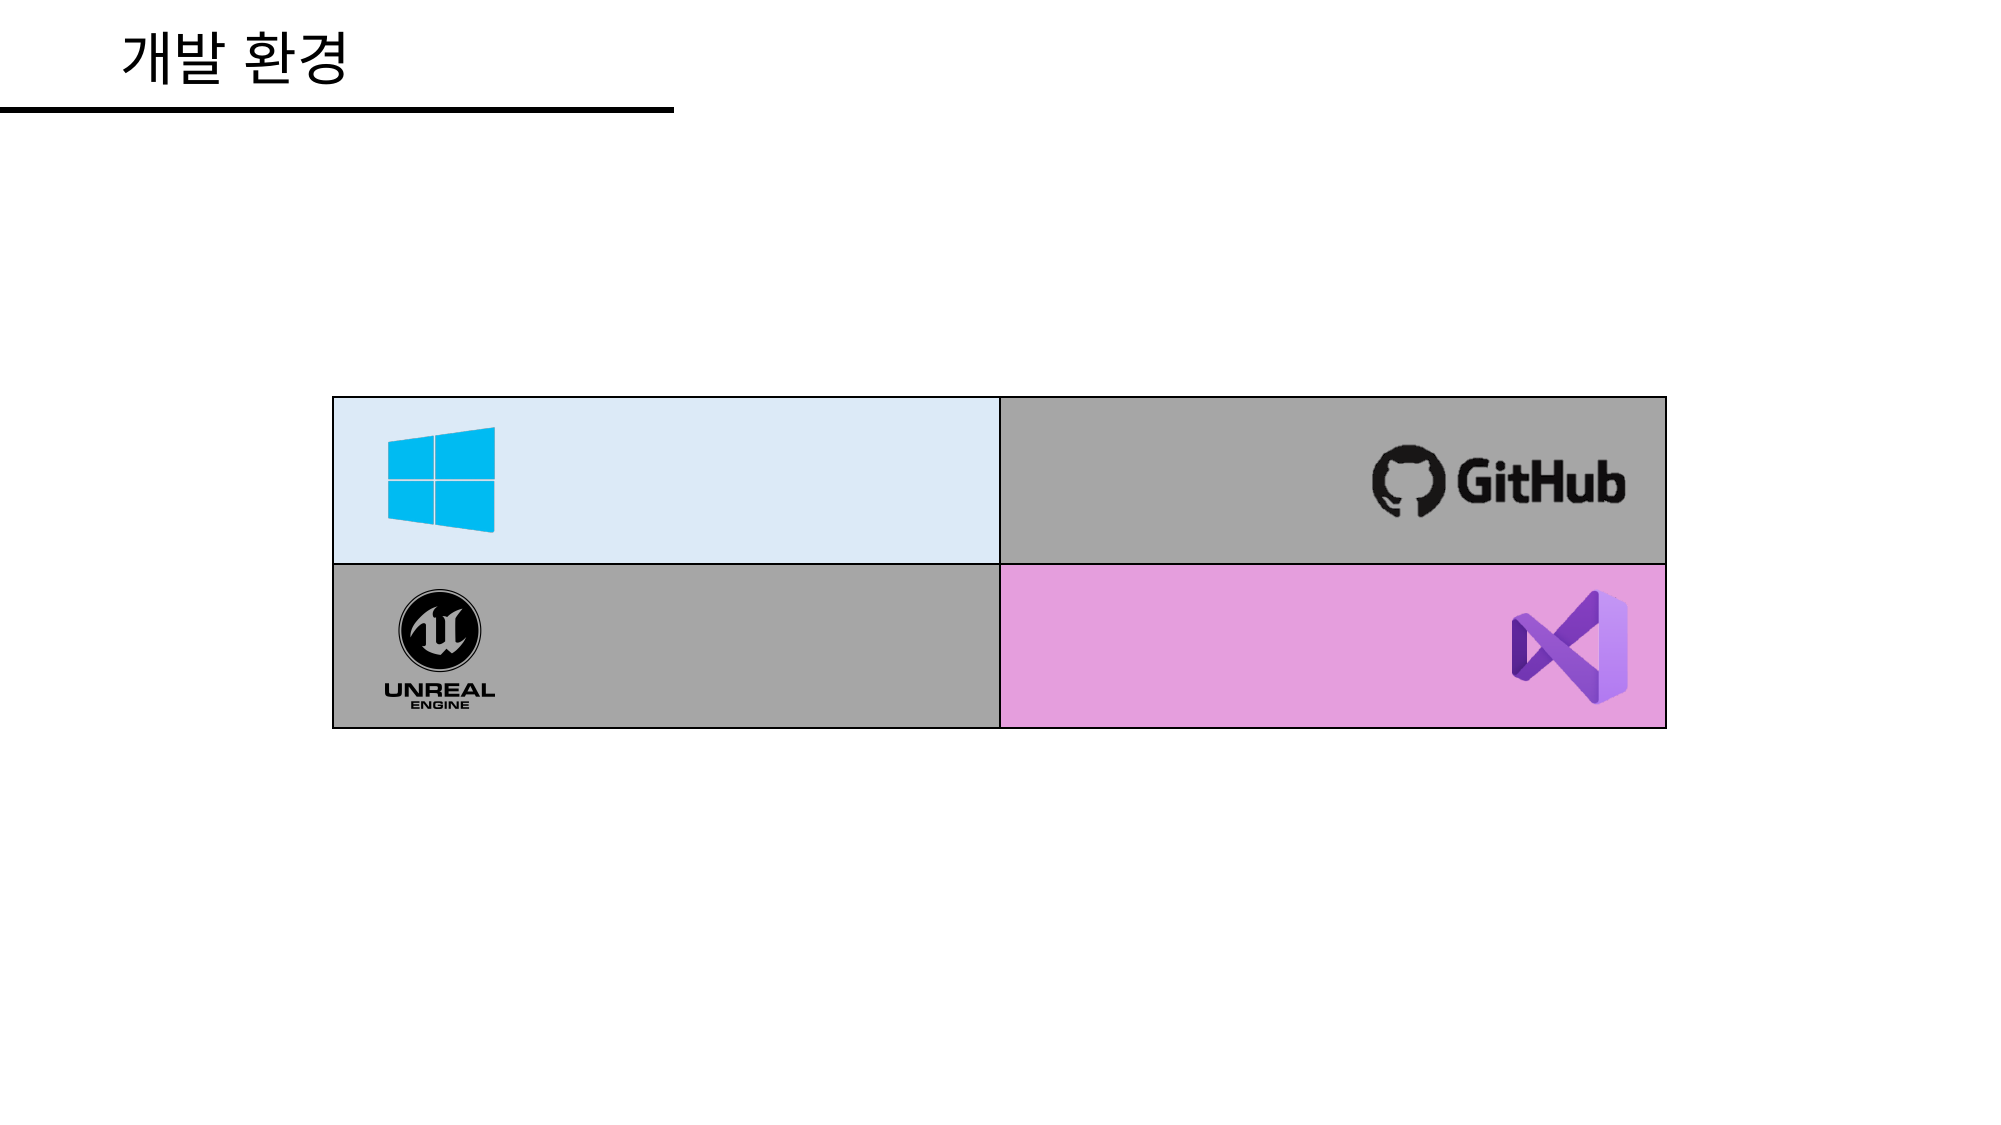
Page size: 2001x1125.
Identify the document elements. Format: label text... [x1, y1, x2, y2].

table_header [1001, 398, 1665, 563]
picture [384, 589, 495, 709]
text_box 개발 환경 [105, 14, 611, 99]
picture [372, 417, 508, 546]
picture [1512, 589, 1632, 709]
picture [1329, 417, 1667, 543]
table_cell [334, 565, 999, 727]
table_header [334, 398, 999, 563]
table_cell [1001, 565, 1665, 727]
